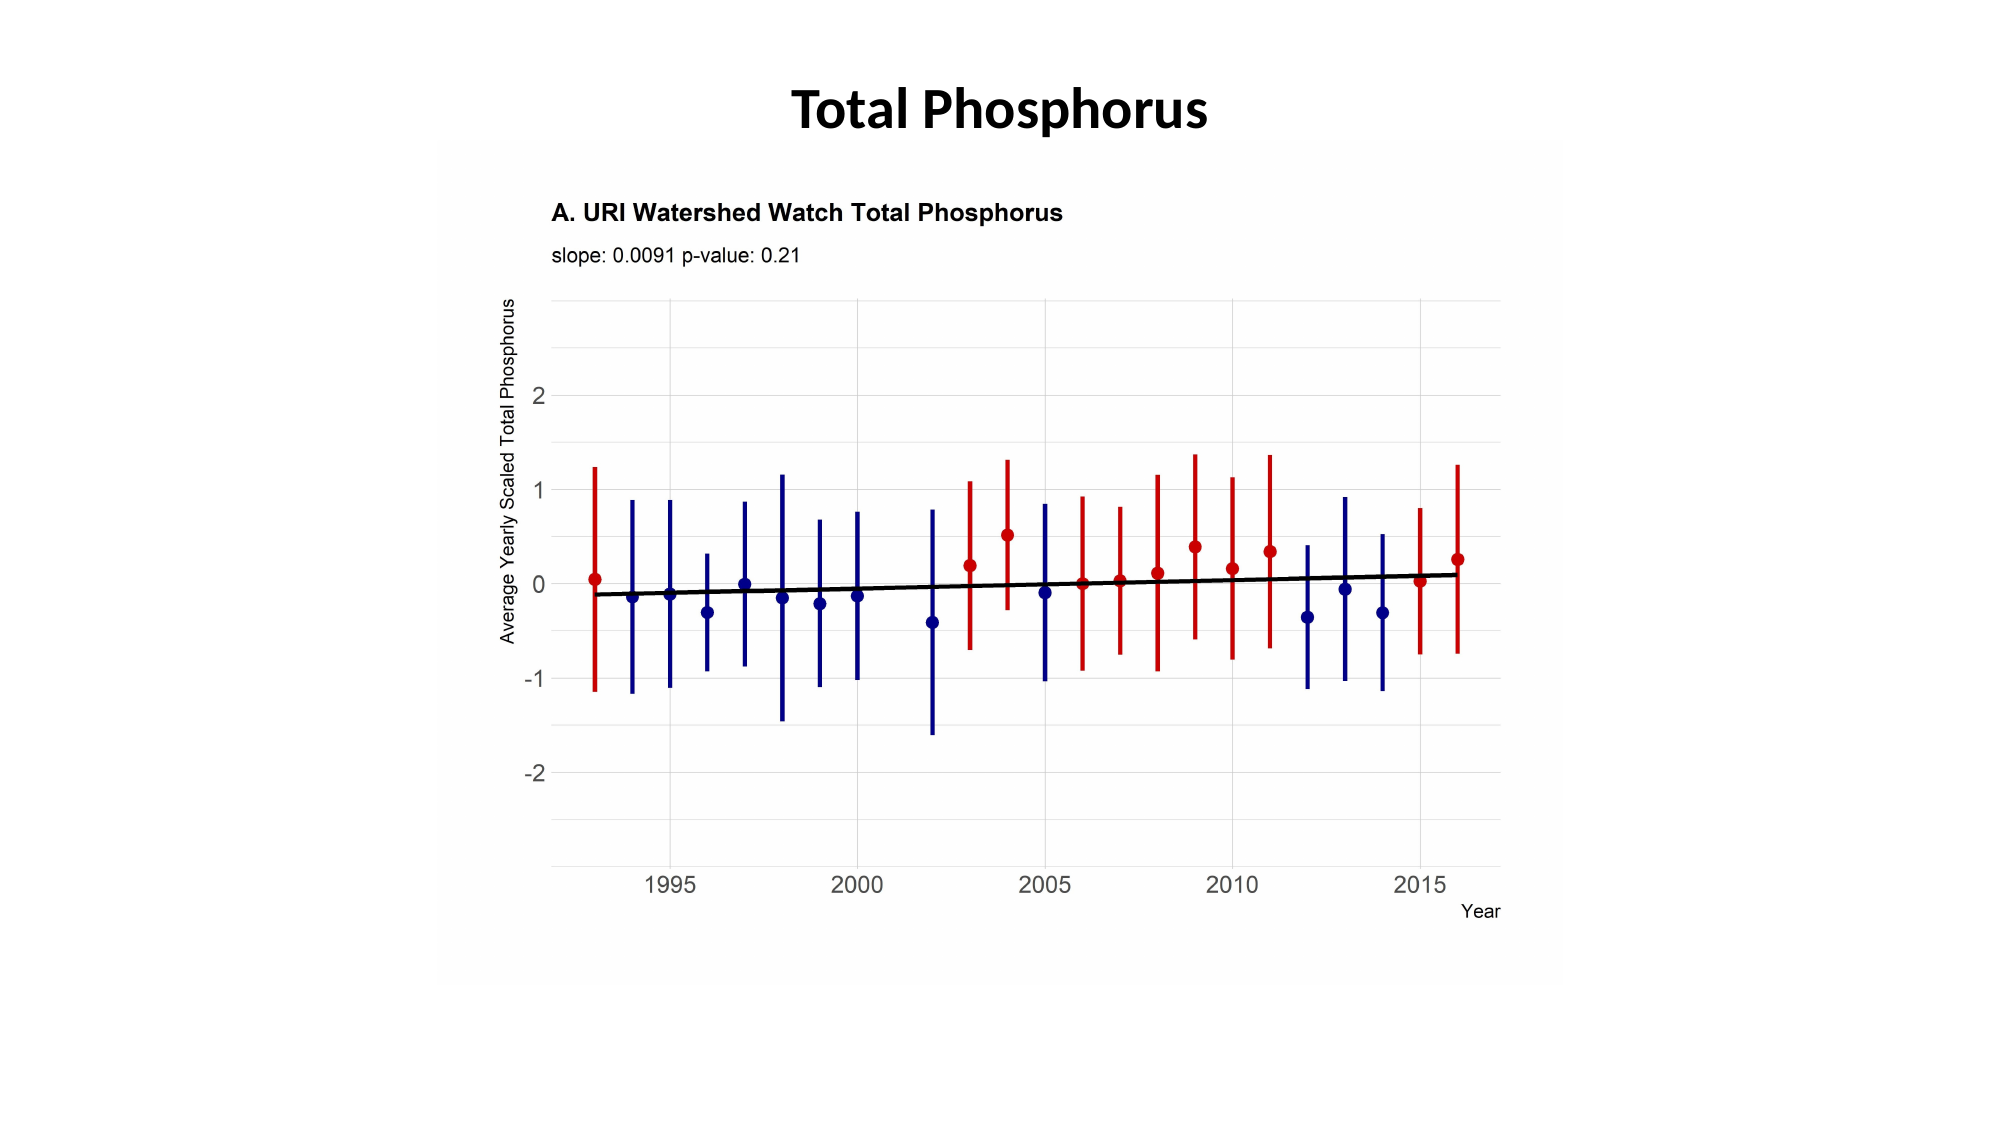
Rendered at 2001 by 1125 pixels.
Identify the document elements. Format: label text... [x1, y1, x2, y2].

picture [437, 140, 1563, 985]
text_box Total Phosphorus [399, 62, 1600, 148]
